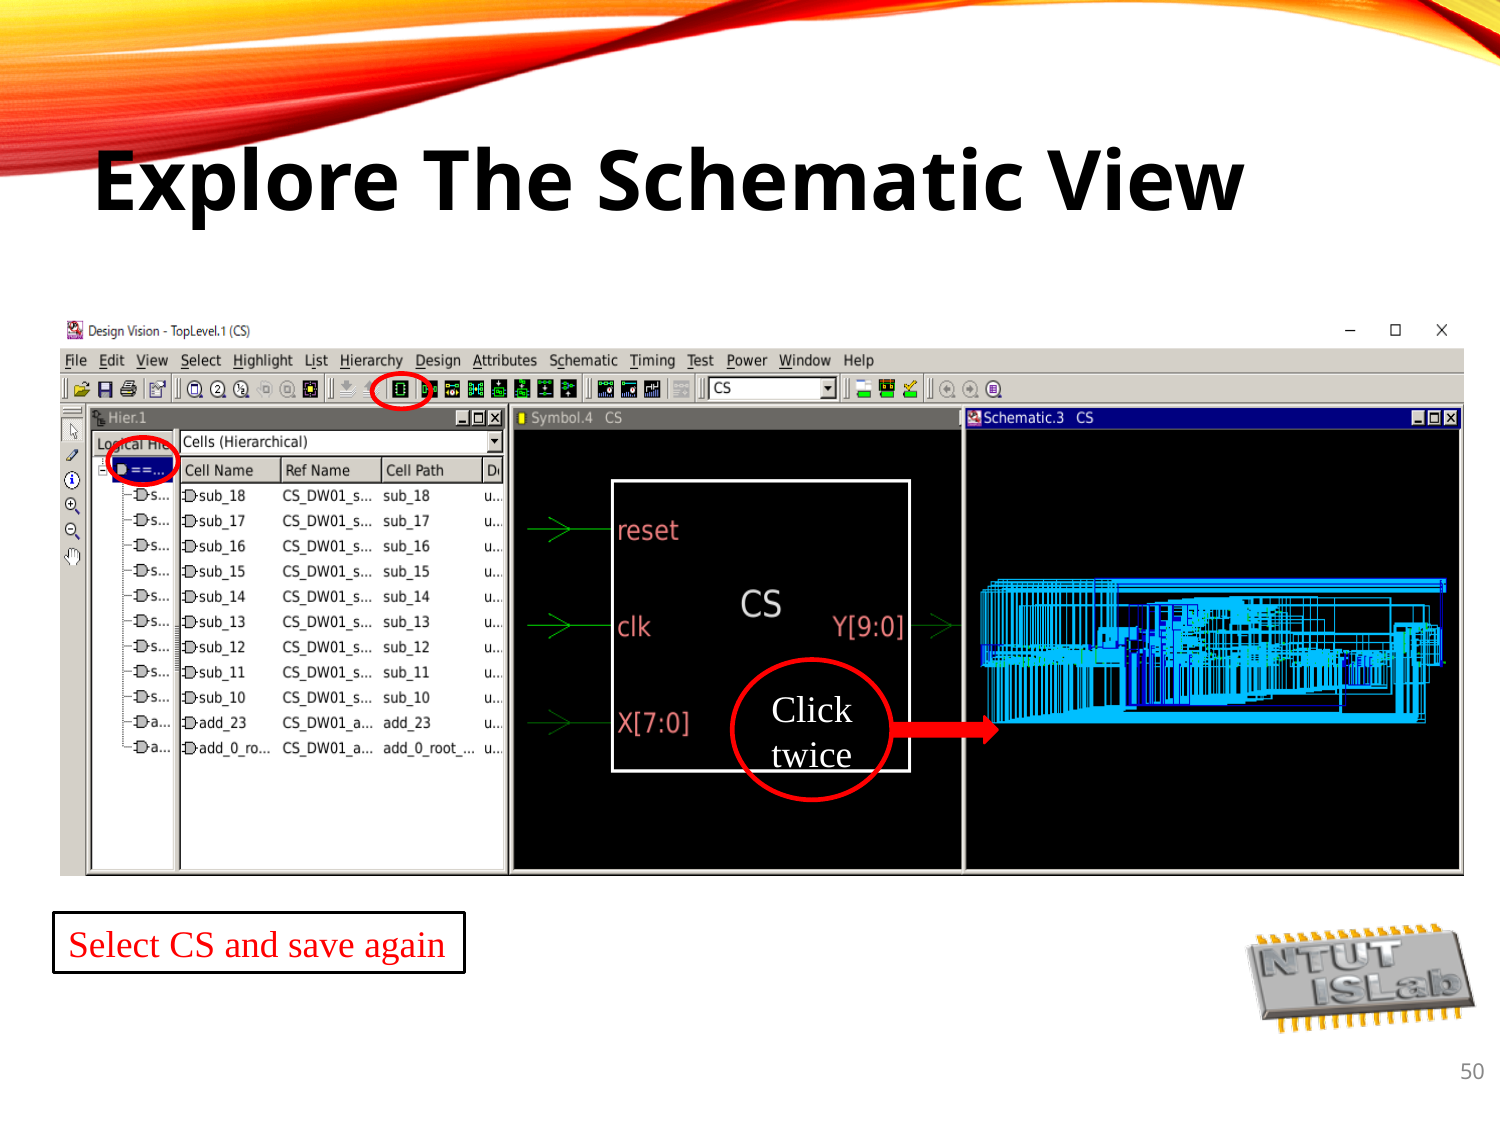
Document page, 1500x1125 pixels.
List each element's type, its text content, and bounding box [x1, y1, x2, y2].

title Explore The Schematic View [76, 101, 1424, 267]
picture [1336, 636, 1355, 641]
picture [1305, 608, 1309, 618]
picture [1292, 608, 1302, 614]
picture [1312, 608, 1316, 618]
picture [1371, 636, 1388, 641]
picture [1149, 608, 1154, 636]
picture [1336, 608, 1388, 631]
picture [1393, 608, 1411, 621]
picture [1118, 608, 1338, 711]
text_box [52, 373, 999, 973]
picture [1319, 608, 1333, 630]
picture [1371, 644, 1381, 649]
slide_number ‹#› [1149, 1042, 1500, 1103]
picture [59, 314, 1464, 876]
picture [1159, 605, 1167, 625]
picture [1415, 608, 1421, 621]
picture [1095, 608, 1099, 647]
picture [0, 0, 1500, 178]
picture [1095, 669, 1103, 705]
picture [1292, 625, 1301, 630]
picture [1113, 669, 1118, 704]
picture [1342, 653, 1350, 685]
picture [1159, 630, 1165, 638]
picture [1336, 644, 1355, 649]
picture [1343, 696, 1394, 712]
picture [1242, 916, 1480, 1036]
